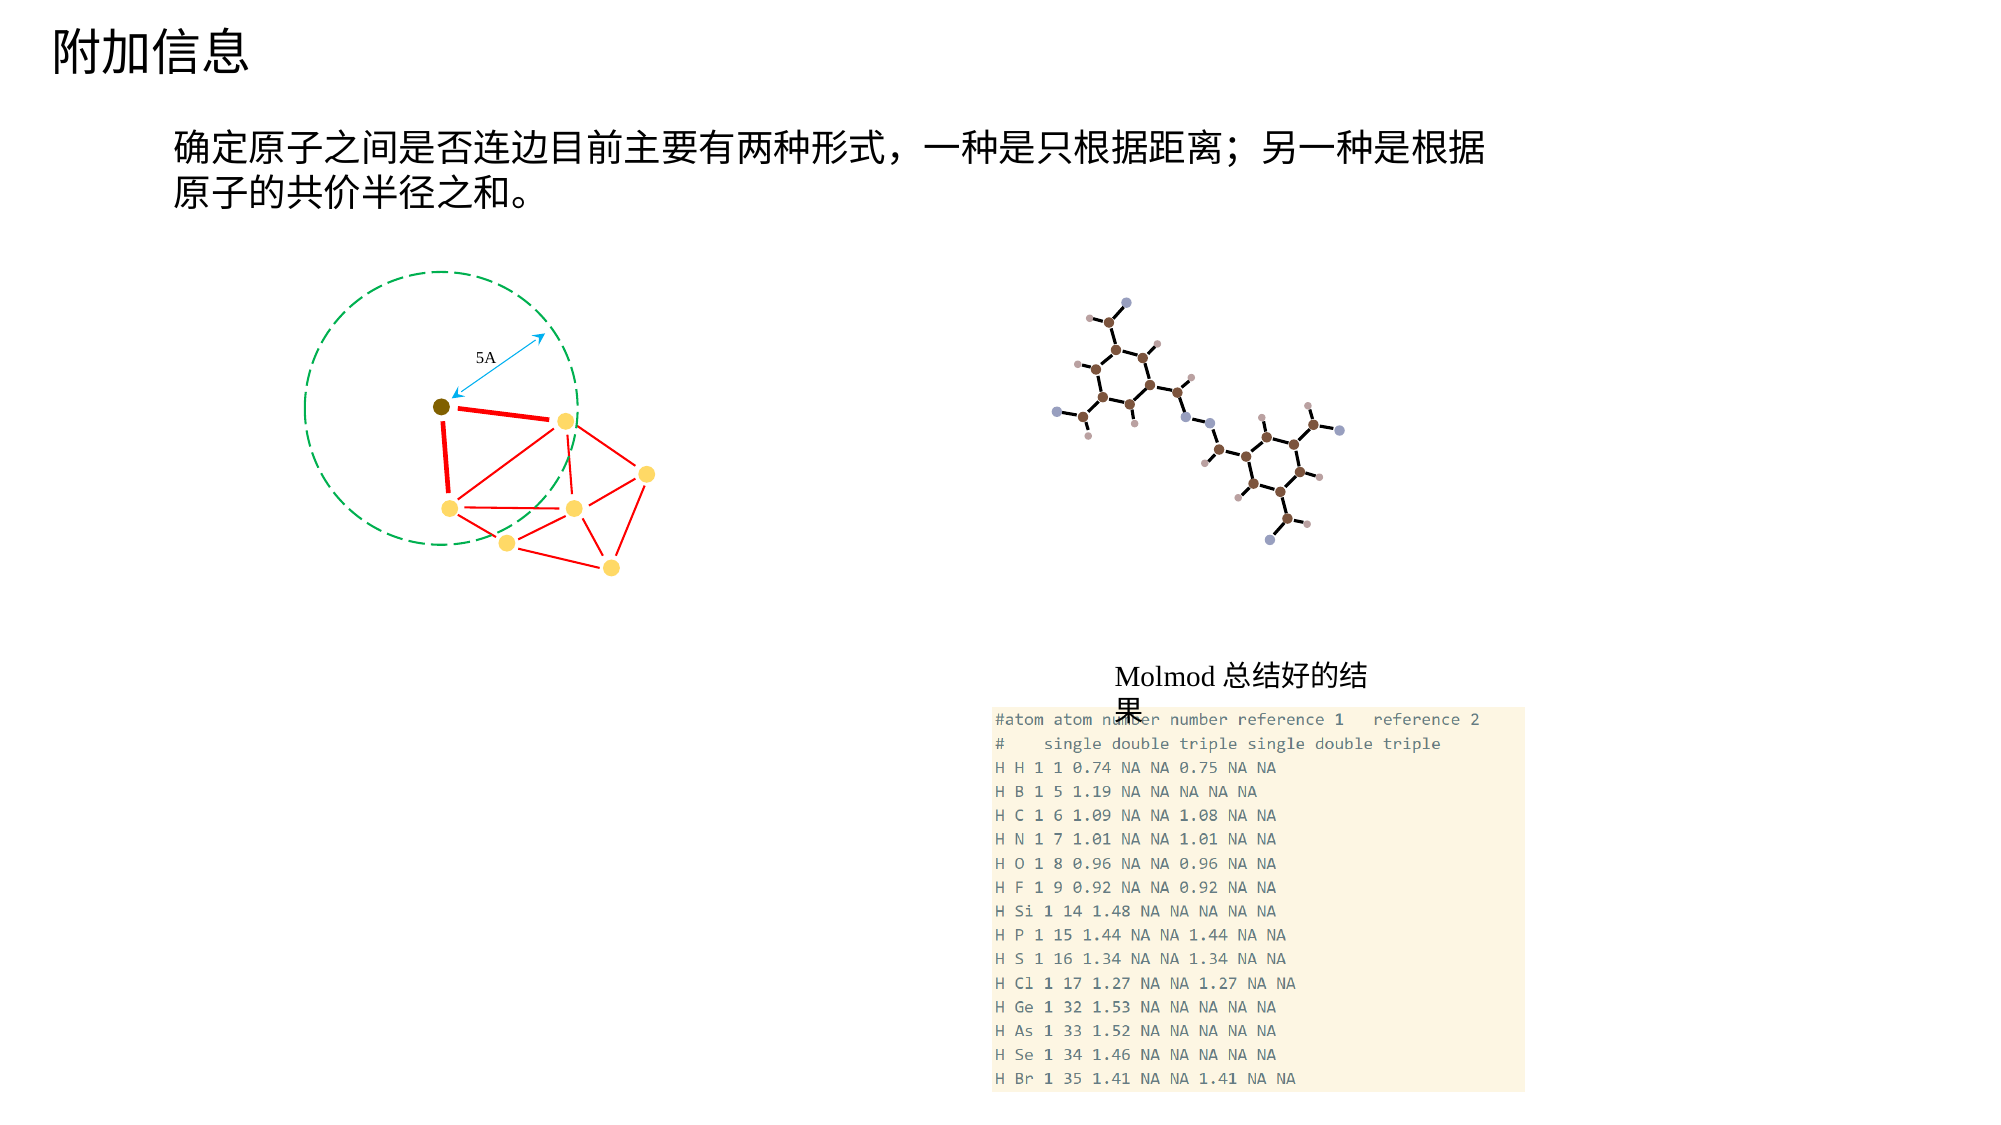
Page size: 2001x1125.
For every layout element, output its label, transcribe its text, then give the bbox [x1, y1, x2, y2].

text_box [992, 649, 1525, 1092]
text_box 附加信息 [36, 13, 1383, 89]
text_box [1051, 297, 1345, 546]
text_box 确定原子之间是否连边目前主要有两种形式，一种是只根据距离；另一种是根据原子的共价半径之和。 [158, 116, 1505, 221]
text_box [304, 271, 656, 577]
